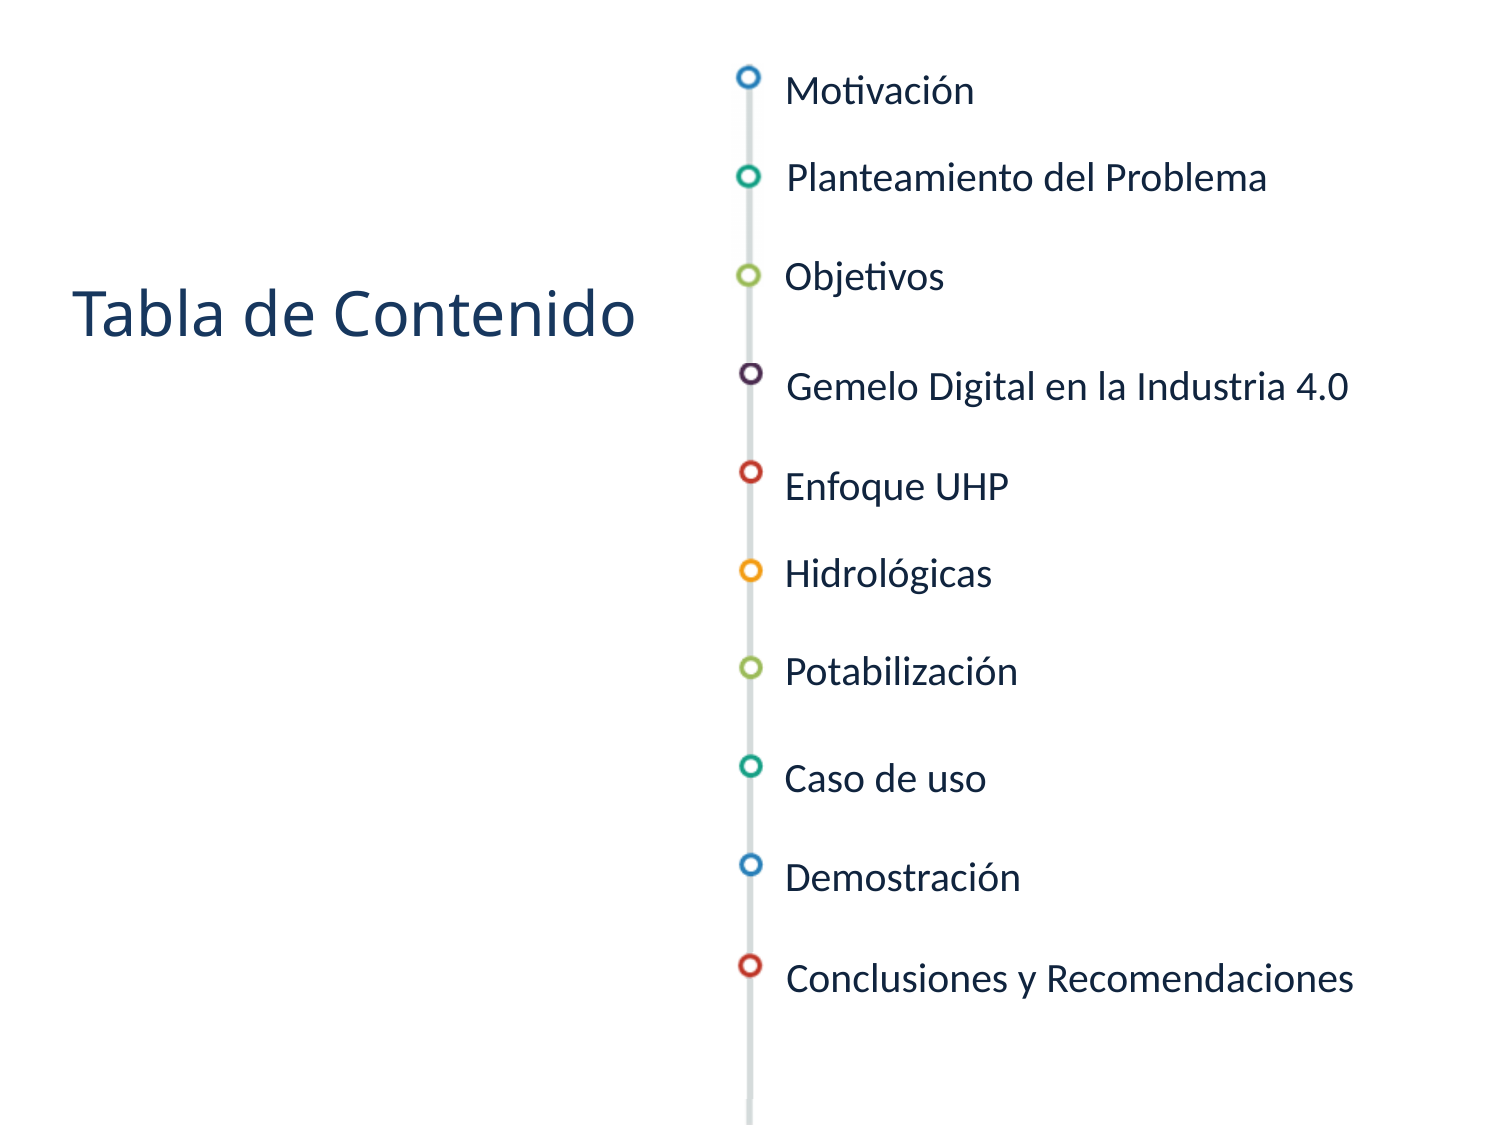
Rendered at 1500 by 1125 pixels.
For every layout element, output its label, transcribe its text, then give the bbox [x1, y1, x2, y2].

text_box Tabla de Contenido [0, 272, 712, 351]
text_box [731, 30, 1373, 1125]
